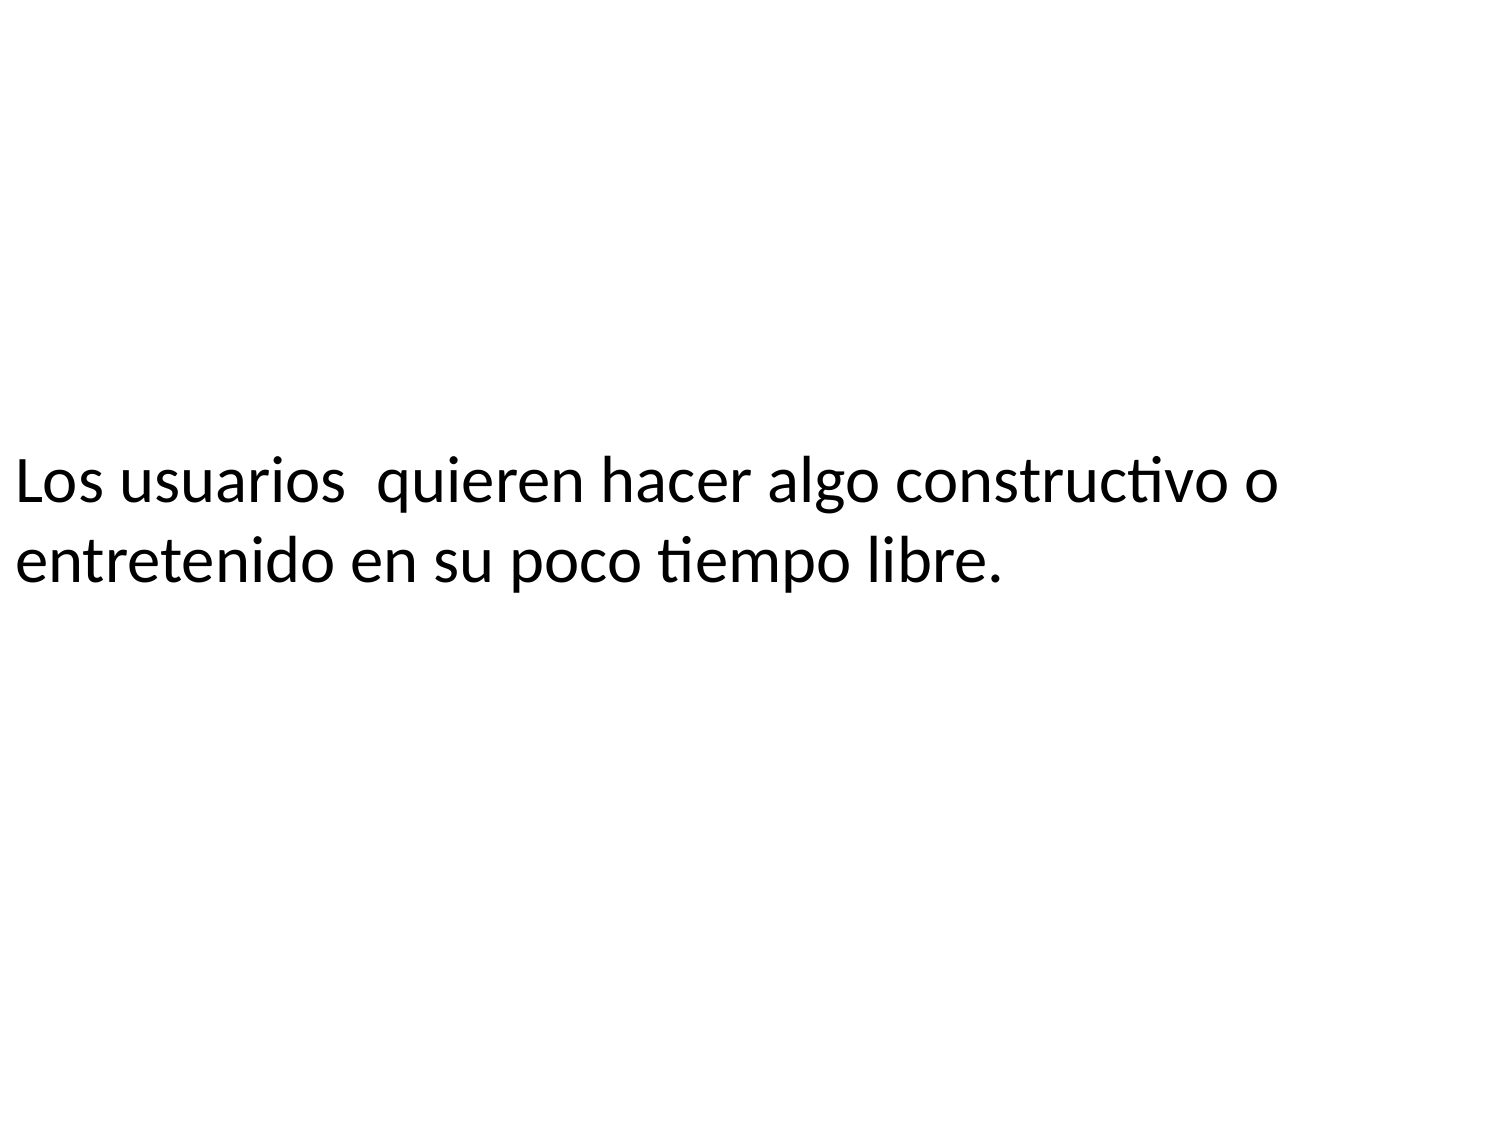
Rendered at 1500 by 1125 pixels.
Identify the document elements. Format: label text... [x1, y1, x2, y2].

list Los usuarios quieren hacer algo constructivo o entretenido en su poco tiempo libre. [0, 0, 1500, 1125]
